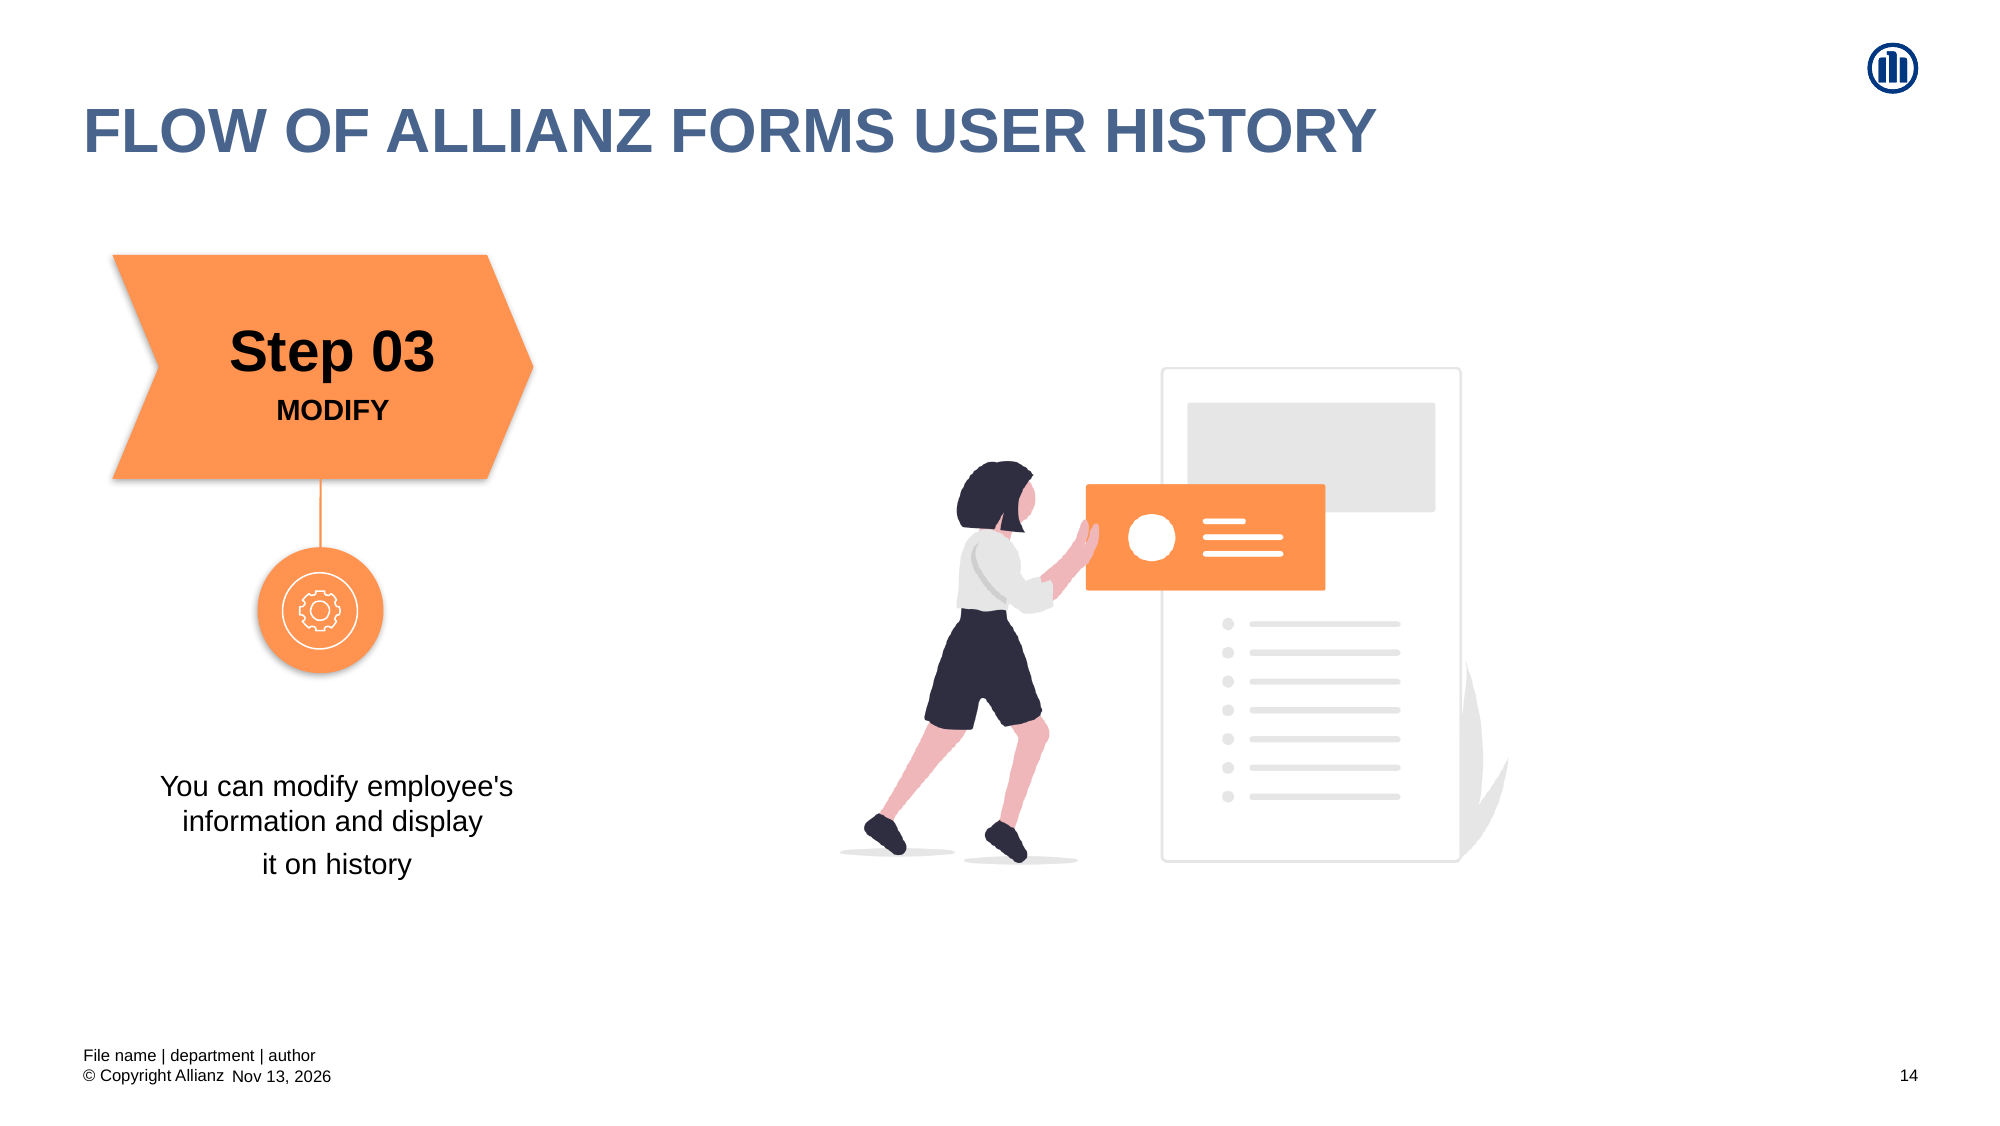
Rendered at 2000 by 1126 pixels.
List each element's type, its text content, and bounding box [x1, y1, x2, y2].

footer File name | department | author [83, 1044, 1004, 1066]
picture [741, 300, 1606, 930]
slide_number 14 [1834, 1065, 1919, 1126]
title Flow of Allianz forms user history [83, 84, 1835, 169]
slide_number 21-Aug-20 [232, 1066, 447, 1086]
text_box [282, 572, 358, 650]
text_box [256, 546, 385, 674]
text_box [111, 456, 121, 480]
text_box You can modify employee's information and display it on history [145, 735, 521, 913]
text_box Step 03 MODIFY [121, 236, 545, 503]
text_box [111, 253, 121, 278]
